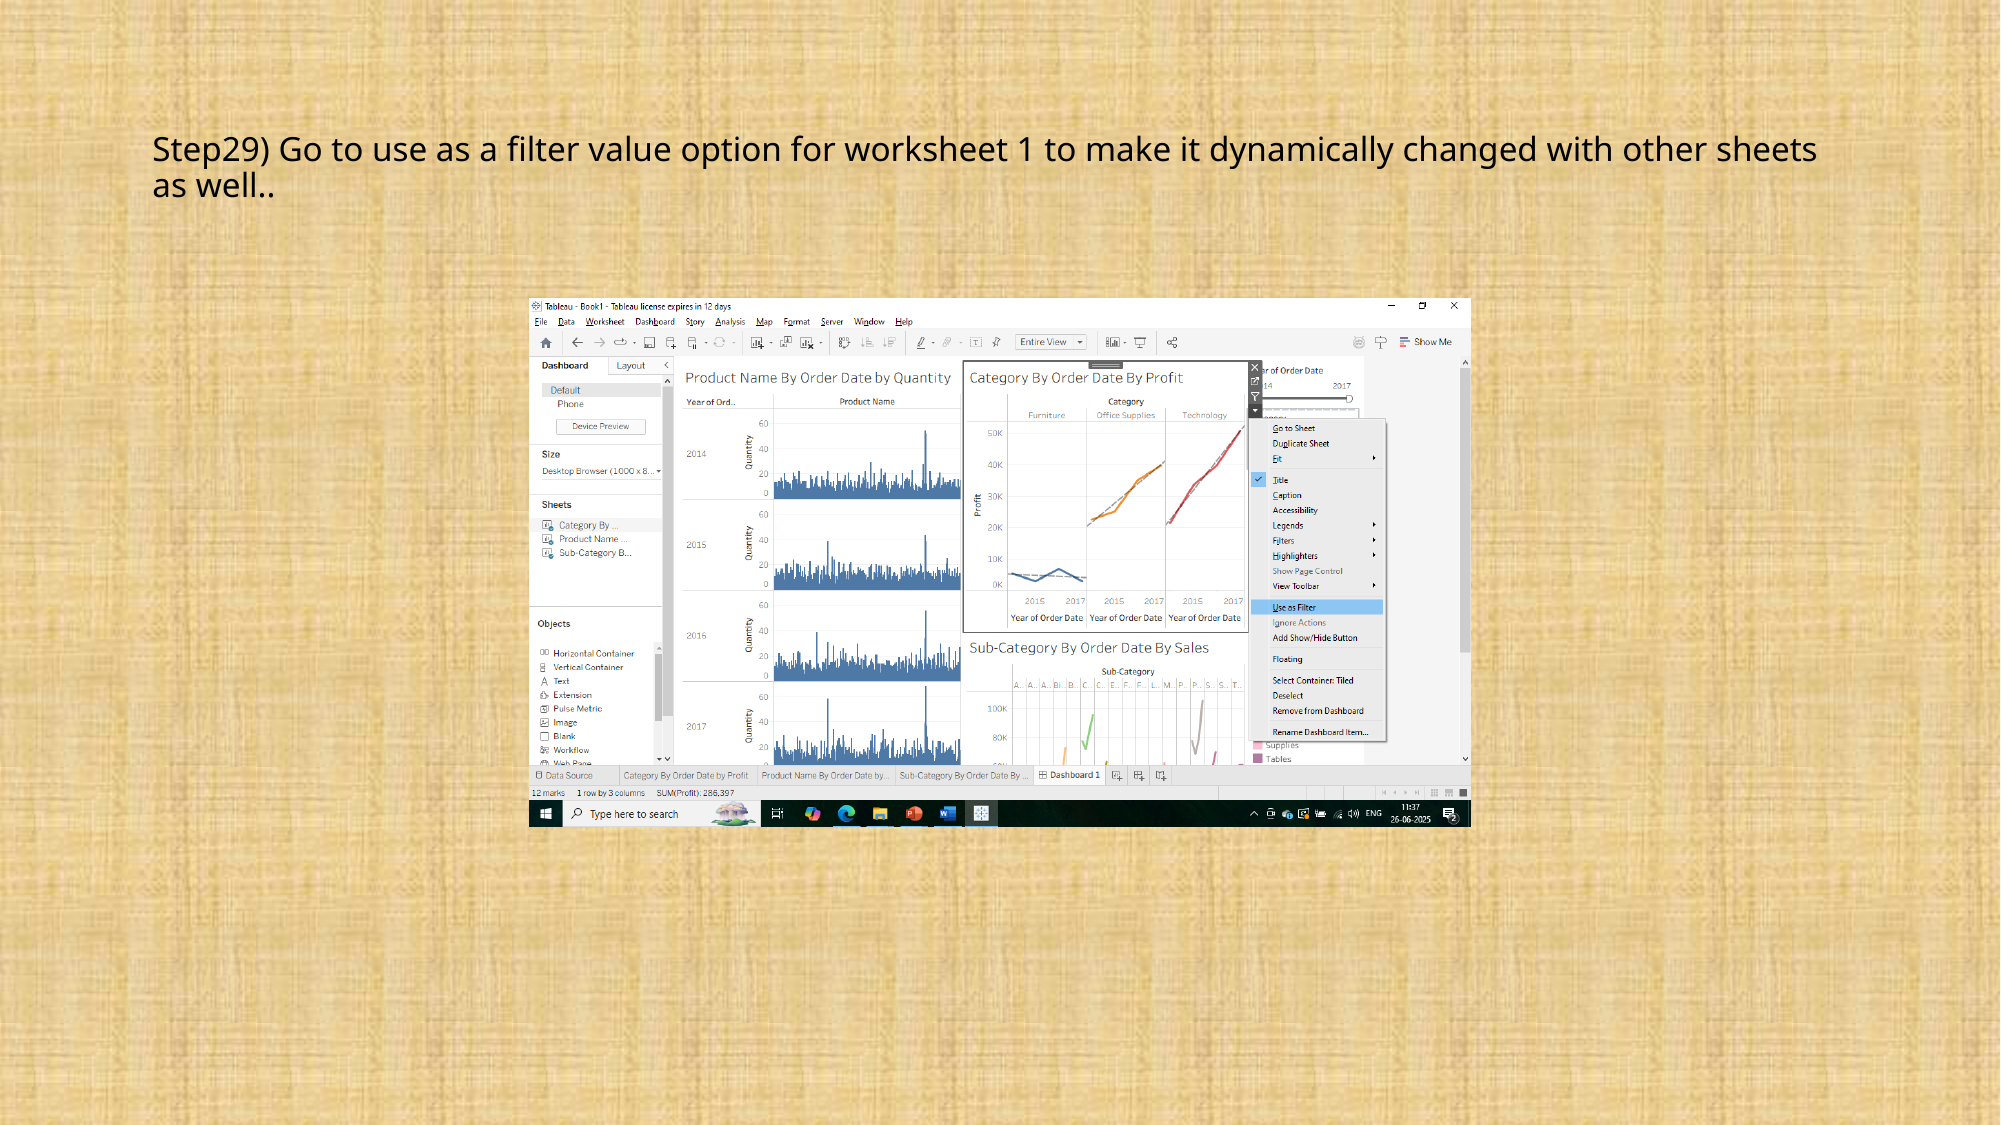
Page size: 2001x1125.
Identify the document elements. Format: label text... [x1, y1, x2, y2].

picture [0, 0, 2001, 1125]
title Step29) Go to use as a filter value option for worksheet 1 to make it dynamically changed with other sheets as well.. [137, 59, 1863, 278]
